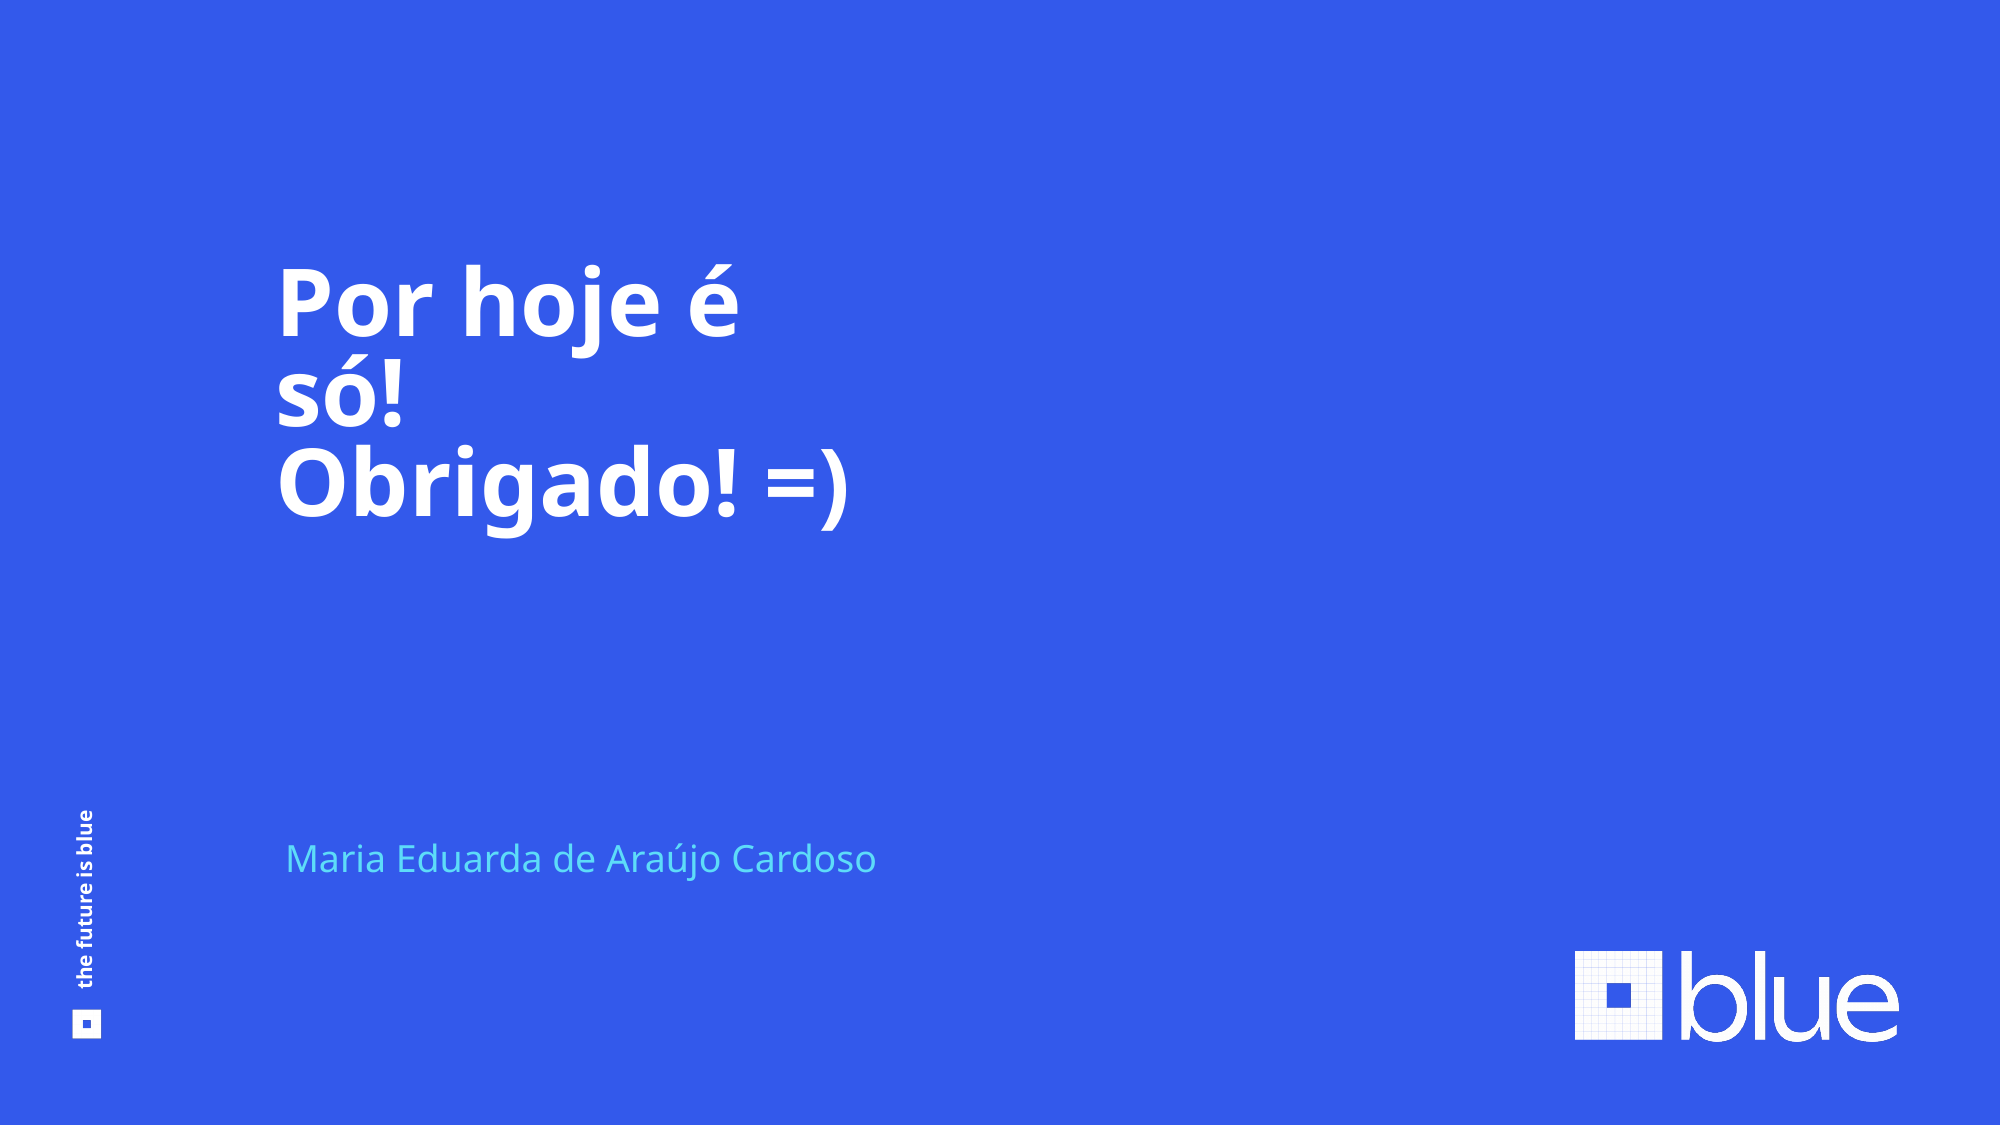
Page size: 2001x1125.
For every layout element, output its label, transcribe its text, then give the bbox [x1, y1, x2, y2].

picture [69, 1006, 105, 1042]
text_box Por hoje é só! Obrigado! =) [271, 285, 886, 514]
text_box Maria Eduarda de Araújo Cardoso [280, 650, 895, 1042]
picture [1575, 951, 1899, 1042]
